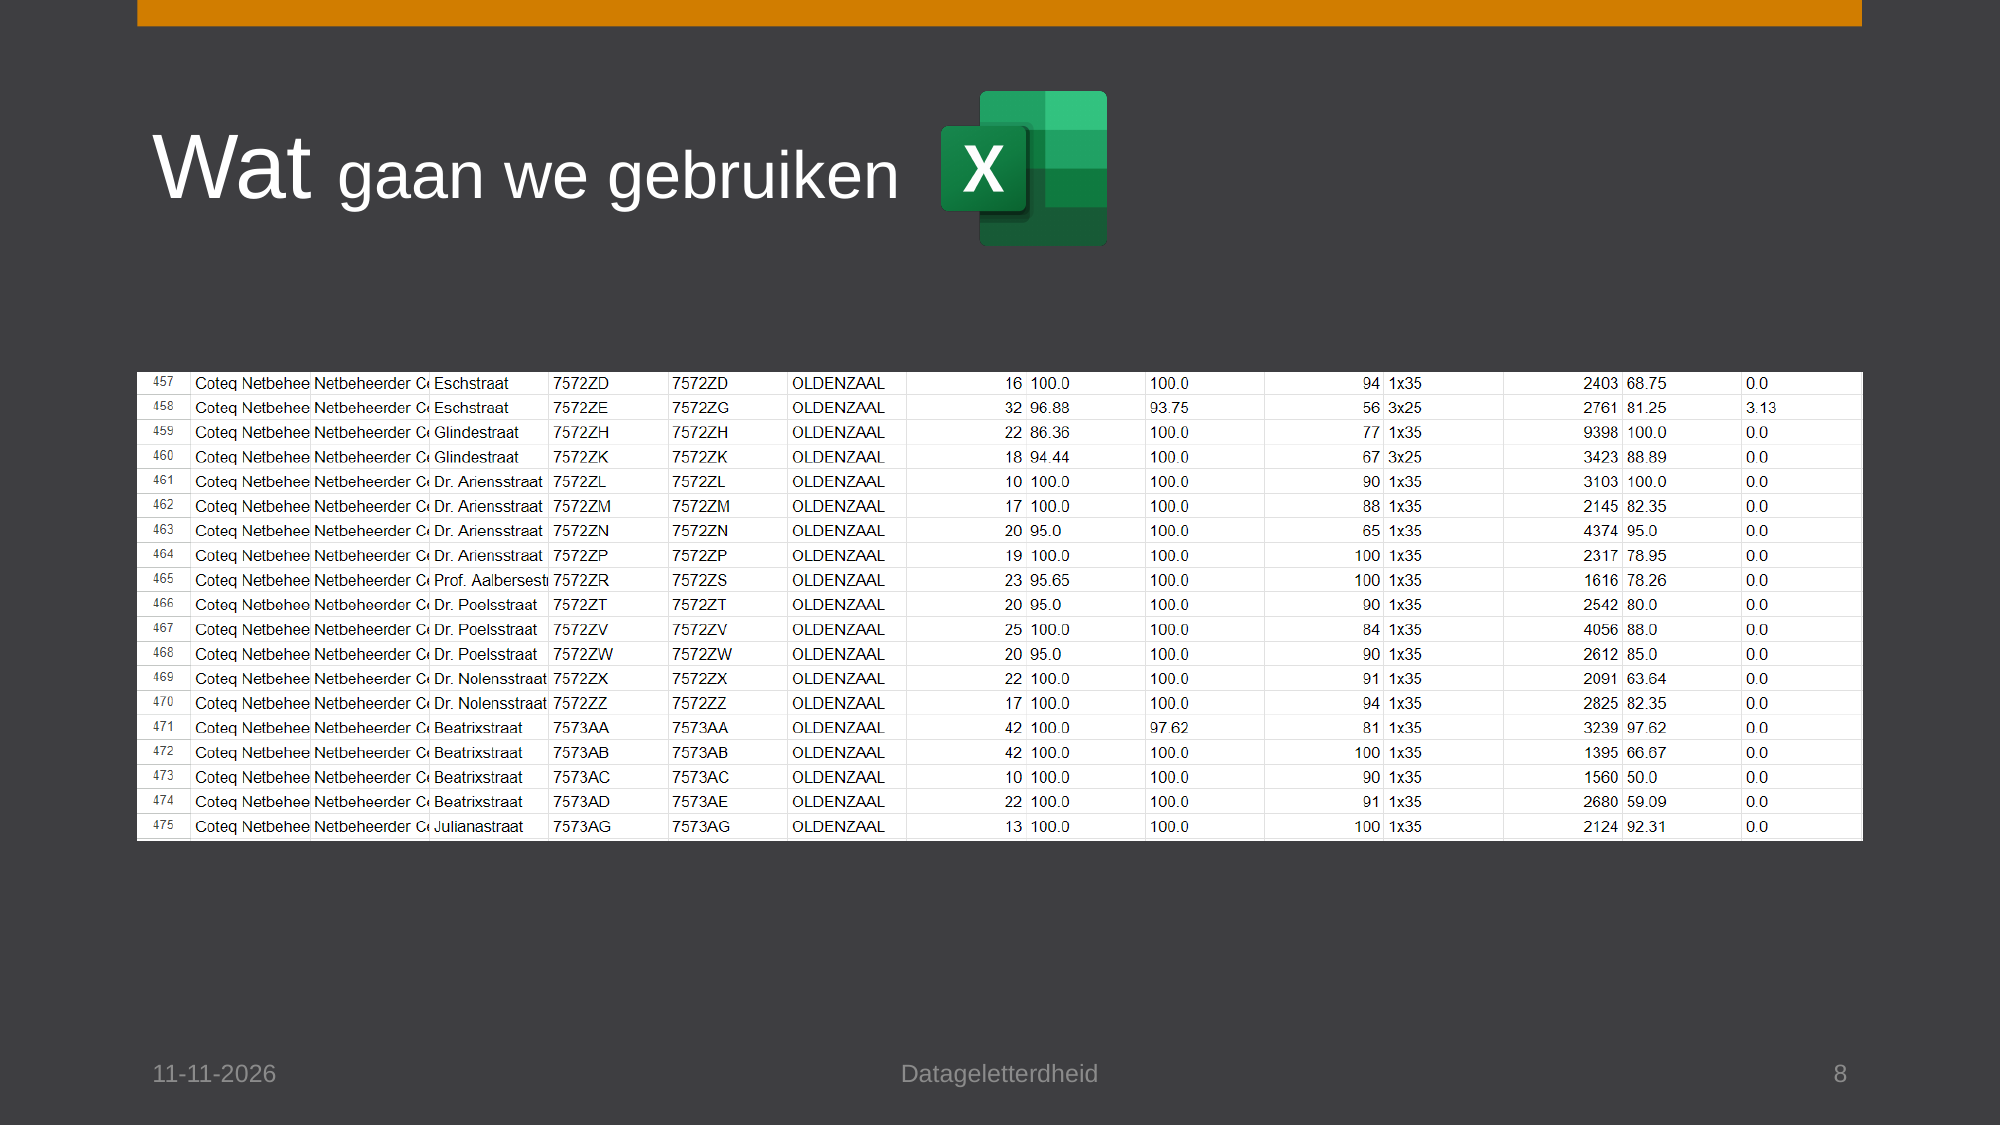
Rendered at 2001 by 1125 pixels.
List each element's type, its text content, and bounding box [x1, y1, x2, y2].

slide_number 8 [1412, 1042, 1863, 1103]
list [137, 372, 1863, 841]
title Wat gaan we gebruiken [137, 59, 1863, 278]
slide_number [137, 1042, 588, 1103]
footer Datageletterdheid [662, 1042, 1338, 1103]
picture [941, 91, 1108, 246]
